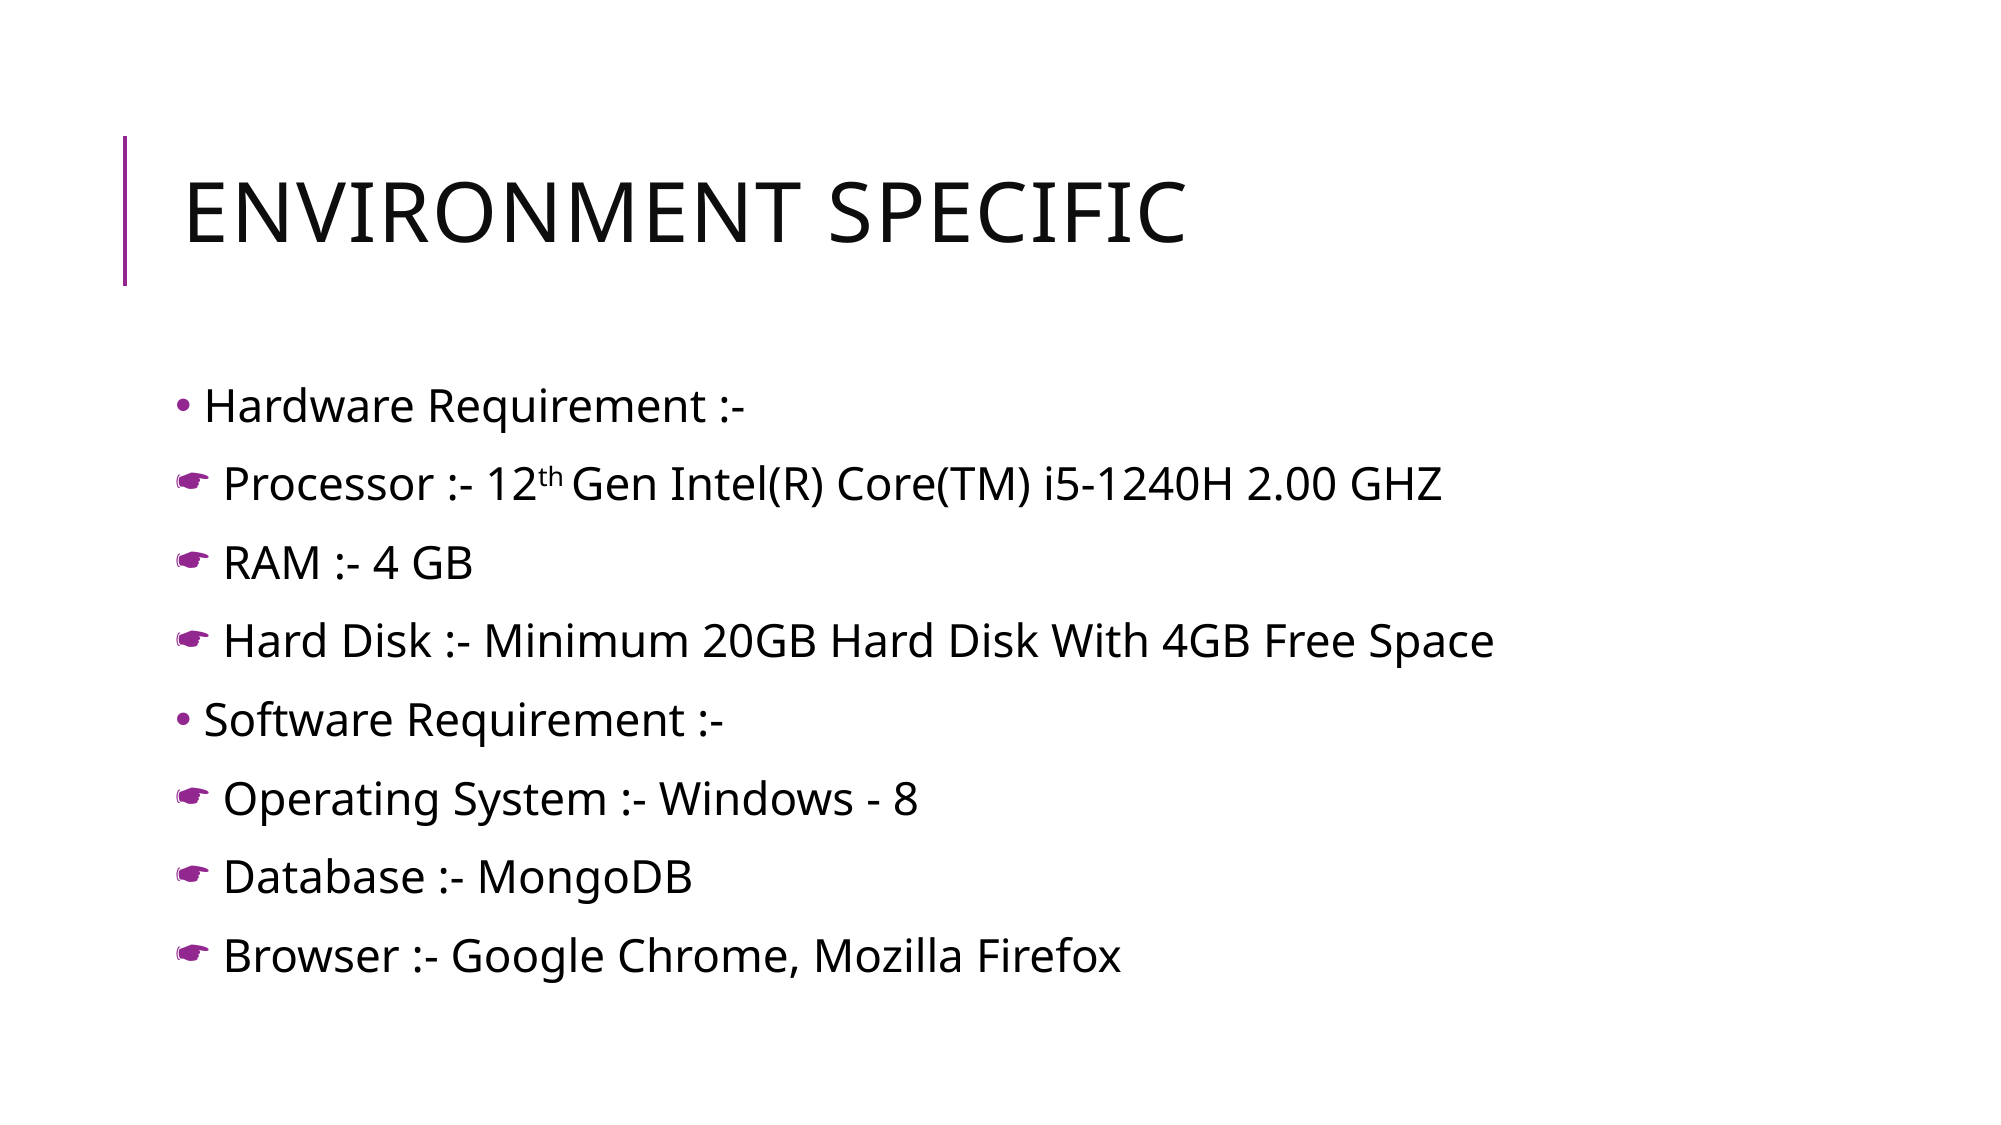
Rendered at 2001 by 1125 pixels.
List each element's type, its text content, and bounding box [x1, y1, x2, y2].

title Environment specific [168, 96, 1763, 342]
list Hardware Requirement :- Processor :- 12th Gen Intel(R) Core(TM) i5-1240H 2.00 GHZ RAM :- 4 GB Hard Disk :- Minimum 20GB Hard Disk With 4GB Free Space Software Requirement :- Operating System :- Windows - 8 Database :- MongoDB Browser :- Google Chrome, Mozilla Firefox [168, 375, 1763, 1035]
